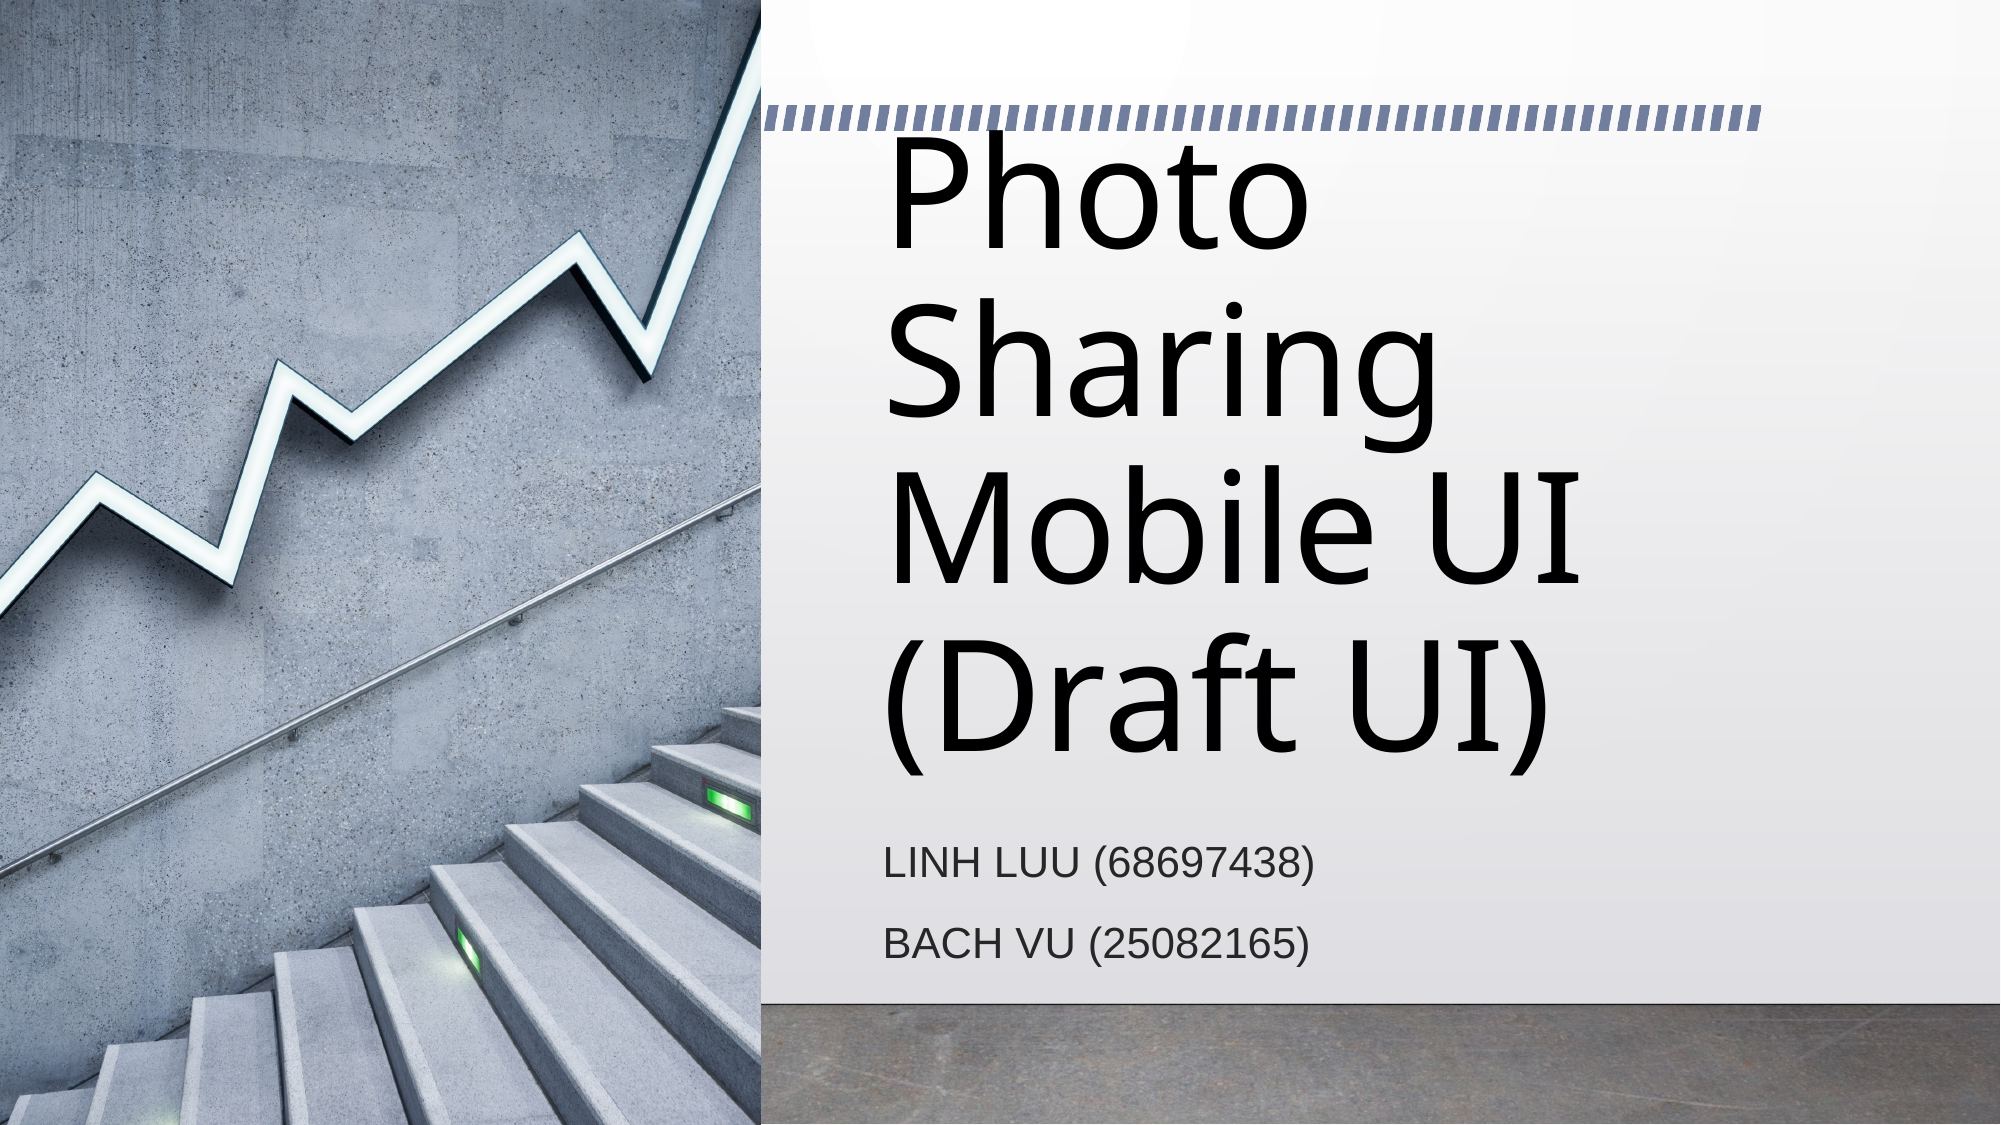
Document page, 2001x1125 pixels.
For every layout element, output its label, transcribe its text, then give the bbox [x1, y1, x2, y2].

title Photo Sharing Mobile UI (Draft UI) [867, 104, 1894, 785]
subtitle LINH LUU (68697438) BACH VU (25082165) [867, 808, 1897, 983]
picture [0, 0, 2000, 1125]
